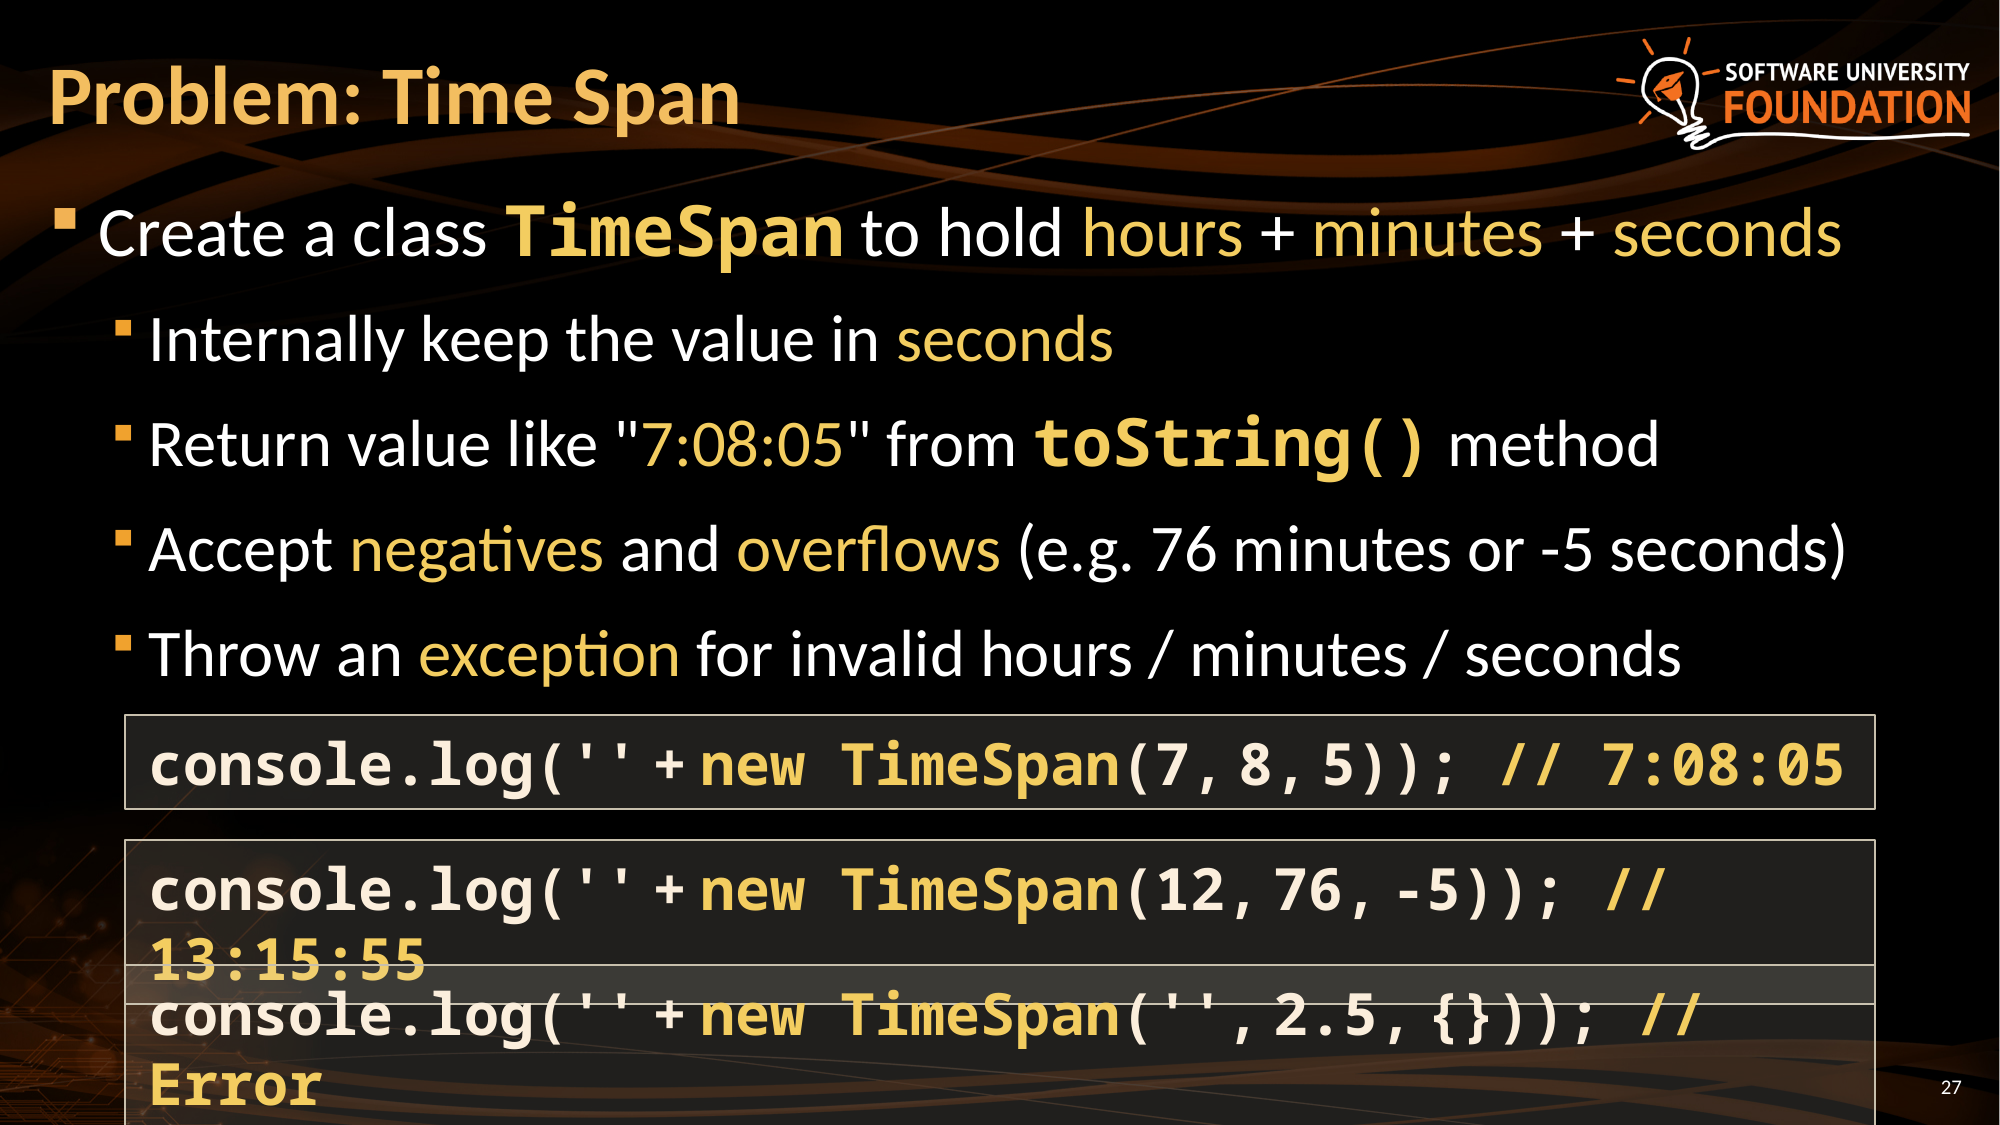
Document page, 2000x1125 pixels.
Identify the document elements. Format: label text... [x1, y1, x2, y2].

text_box console.log('' + new TimeSpan(12, 76, -5)); // 13:15:55 [125, 840, 1875, 965]
title Problem: Time Span [30, 6, 1602, 189]
text_box console.log('' + new TimeSpan('', 2.5, {})); // Error [125, 965, 1875, 1125]
slide_number 27 [1897, 1093, 1968, 1103]
picture [0, 0, 2000, 1125]
text_box console.log('' + new TimeSpan(7, 8, 5)); // 7:08:05 [125, 715, 1875, 809]
list Create a class TimeSpan to hold hours + minutes + seconds Internally keep the value in seconds Return value like "7:08:05" from toString() method Accept negatives and overflows (e.g. 76 minutes or -5 seconds) Throw an exception for invalid hours / minutes / seconds [31, 179, 1968, 1093]
